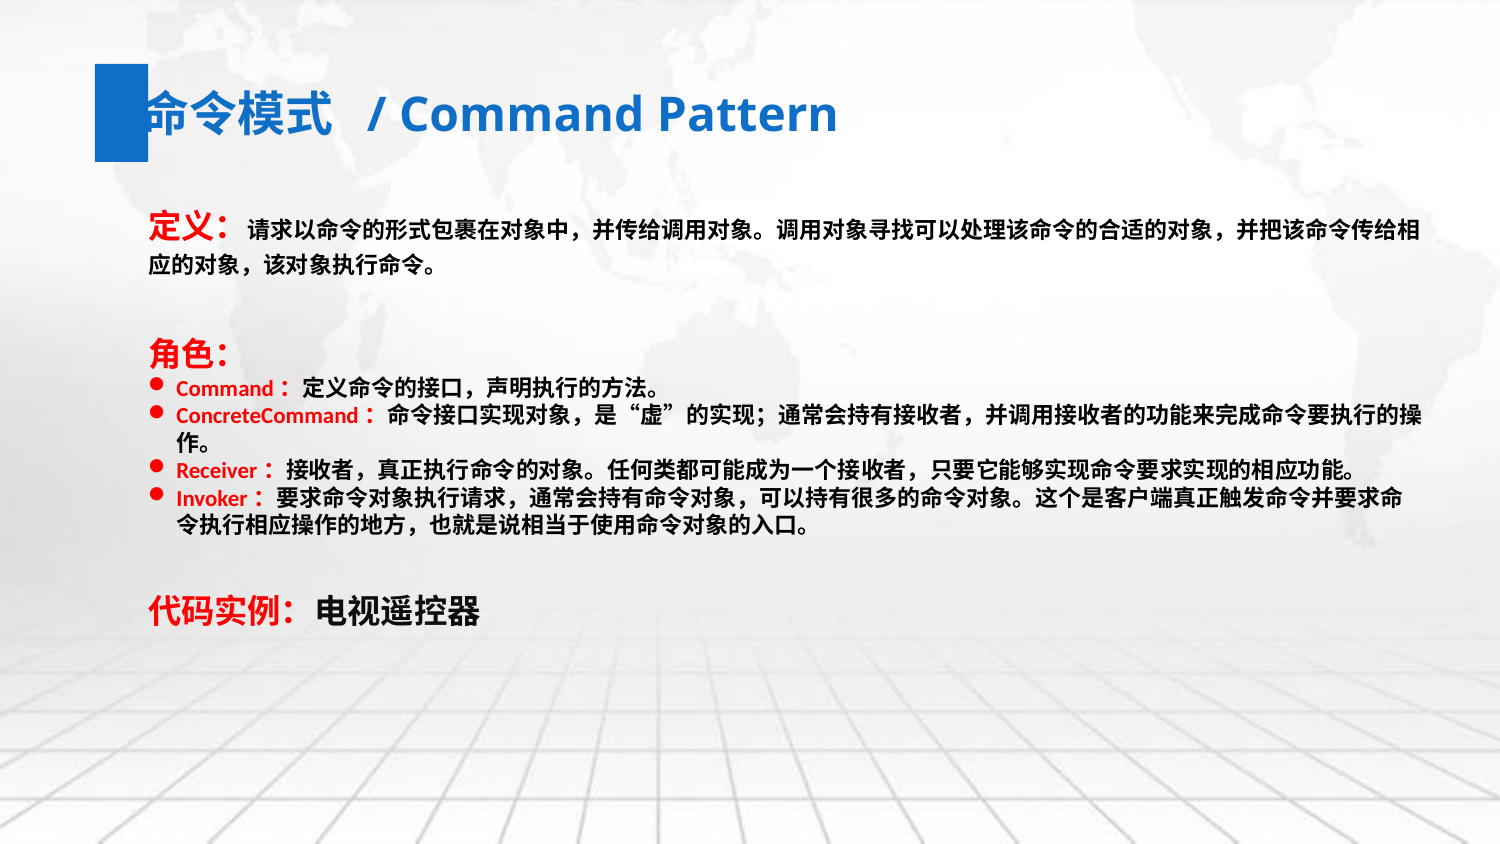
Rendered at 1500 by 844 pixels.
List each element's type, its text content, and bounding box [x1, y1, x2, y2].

picture [0, 0, 1500, 844]
text_box 定义：请求以命令的形式包裹在对象中，并传给调用对象。调用对象寻找可以处理该命令的合适的对象，并把该命令传给相应的对象，该对象执行命令。 角色： Command：定义命令的接口，声明执行的方法。 ConcreteCommand：命令接口实现对象，是“虚”的实现；通常会持有接收者，并调用接收者的功能来完成命令要执行的操作。 Receiver：接收者，真正执行命令的对象。任何类都可能成为一个接收者，只要它能够实现命令要求实现的相应功能。 Invoker：要求命令对象执行请求，通常会持有命令对象，可以持有很多的命令对象。这个是客户端真正触发命令并要求命令执行相应操作的地方，也就是说相当于使用命令对象的入口。 代码实例：电视遥控器 [148, 196, 1425, 631]
text_box 命令模式 / Command Pattern [130, 78, 851, 147]
text_box [93, 62, 150, 164]
